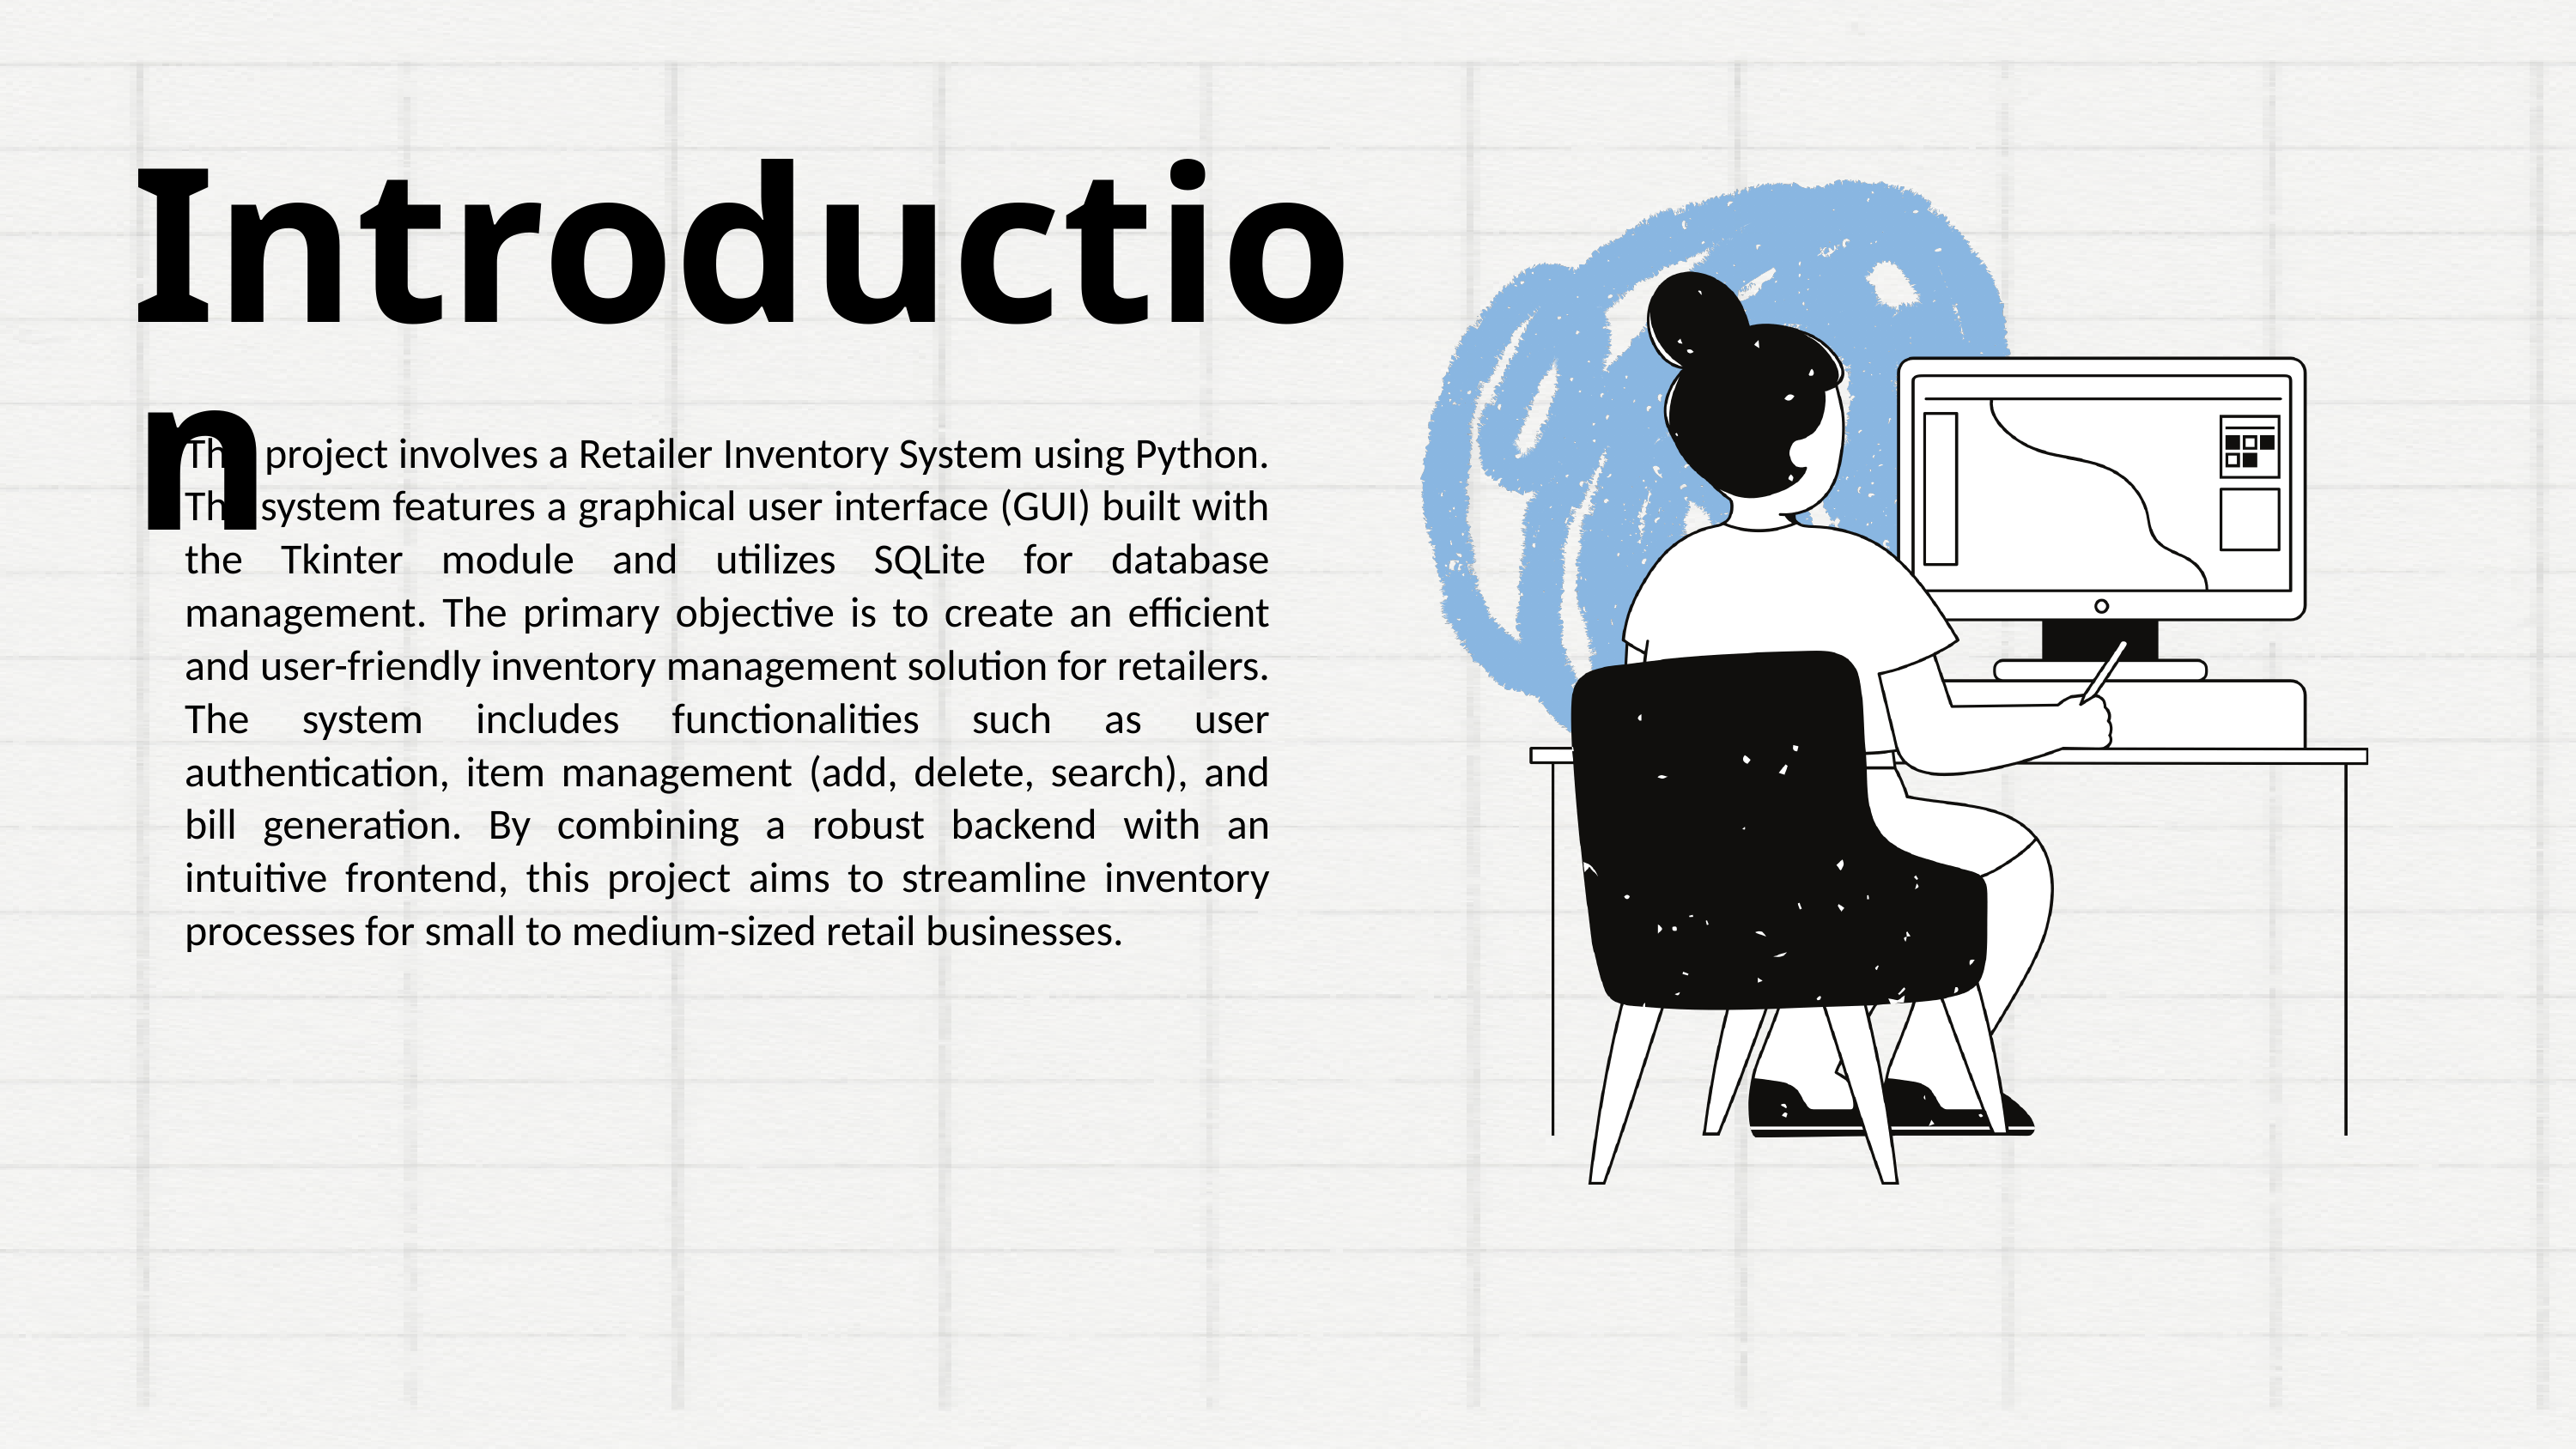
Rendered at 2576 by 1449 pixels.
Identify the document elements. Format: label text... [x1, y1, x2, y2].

text_box [0, 0, 2576, 1449]
text_box This project involves a Retailer Inventory System using Python. The system features a graphical user interface (GUI) built with the Tkinter module and utilizes SQLite for database management. The primary objective is to create an efficient and user-friendly inventory management solution for retailers. The system includes functionalities such as user authentication, item management (add, delete, search), and bill generation. By combining a robust backend with an intuitive frontend, this project aims to streamline inventory processes for small to medium-sized retail businesses. [185, 423, 1271, 955]
text_box [1528, 264, 2369, 1185]
text_box Introduction [131, 156, 1456, 573]
text_box [1419, 178, 2013, 777]
